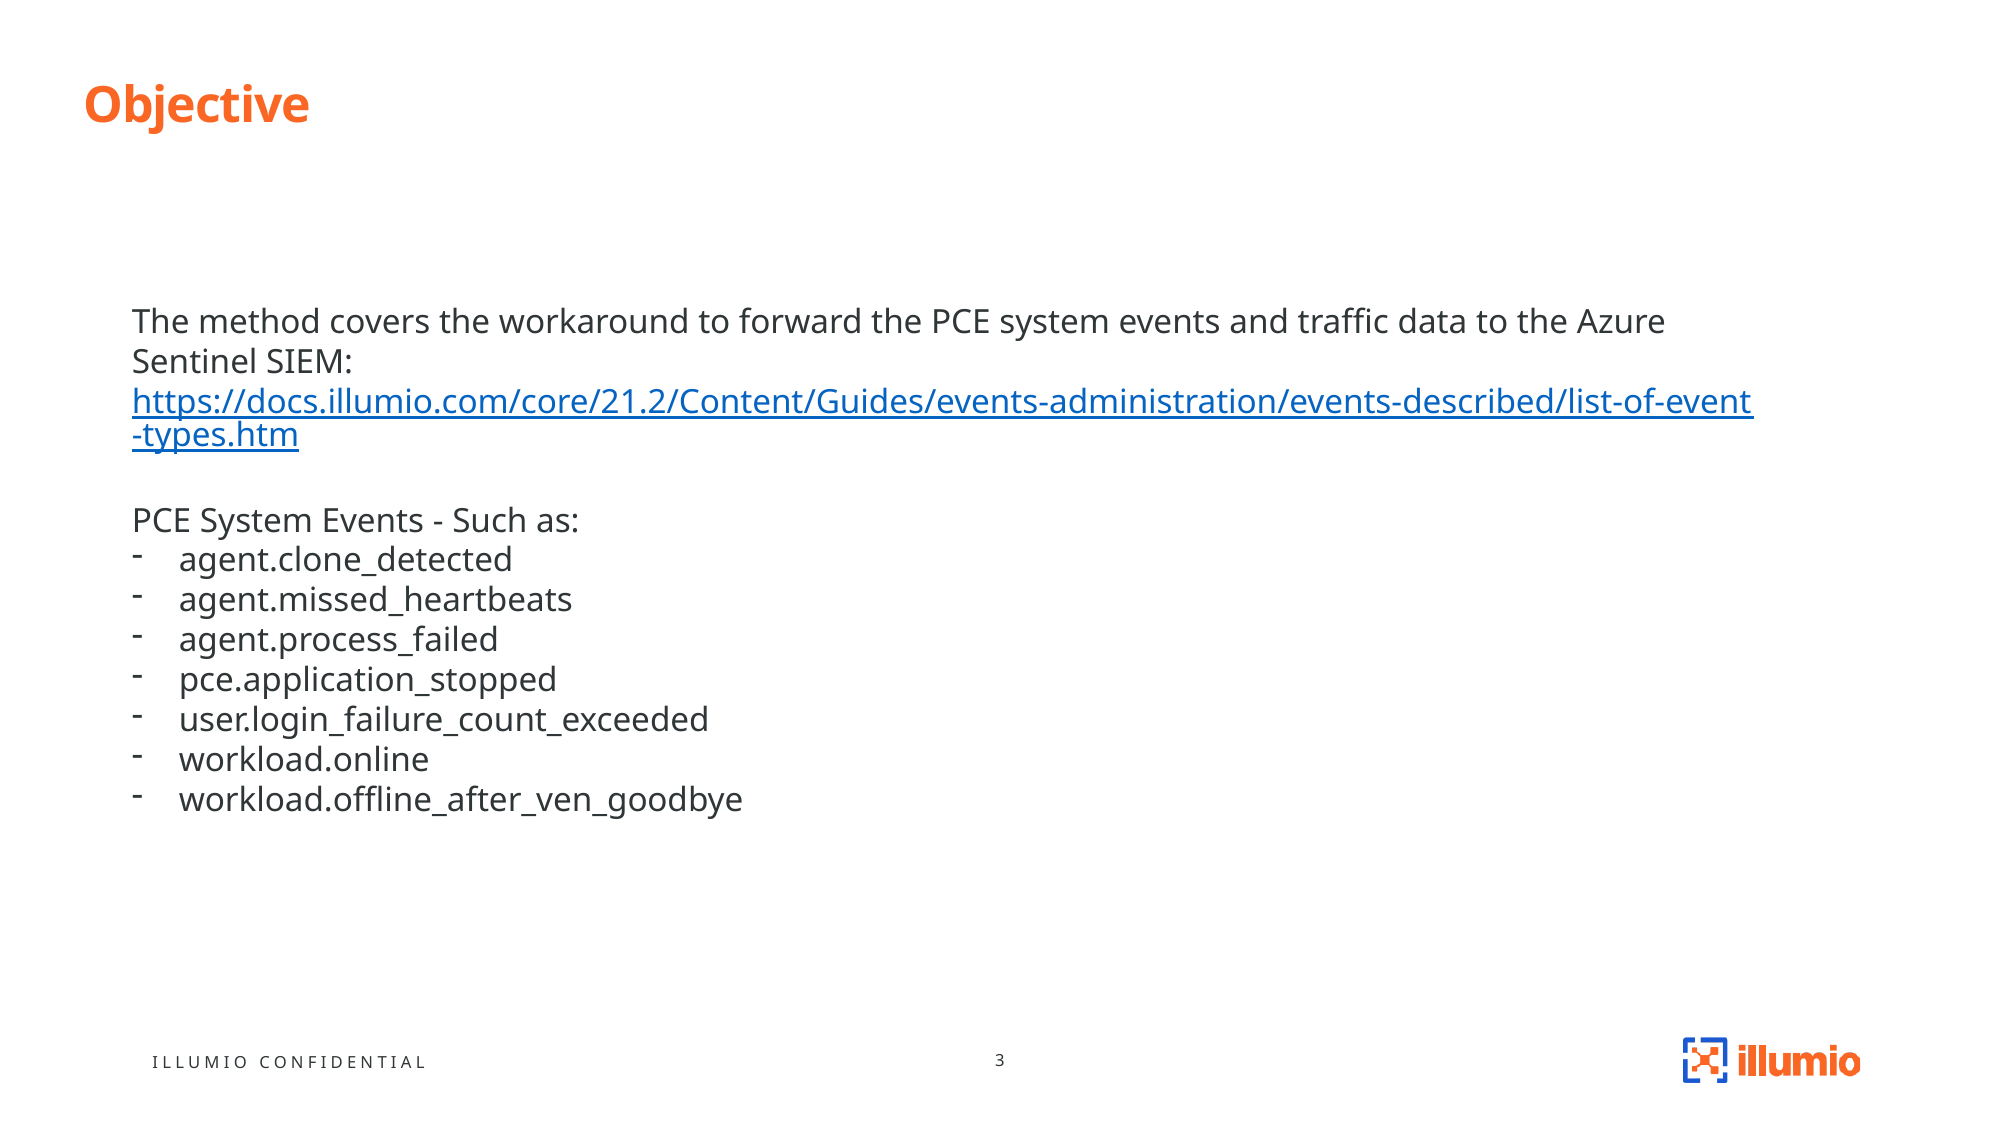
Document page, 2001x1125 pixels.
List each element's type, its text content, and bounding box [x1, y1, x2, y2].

title Objective [69, 27, 1794, 166]
text_box The method covers the workaround to forward the PCE system events and traffic data to the Azure Sentinel SIEM: https://docs.illumio.com/core/21.2/Content/Guides/events-administration/events-described/list-of-event-types.htm PCE System Events - Such as: agent.clone_detected agent.missed_heartbeats agent.process_failed pce.application_stopped user.login_failure_count_exceeded workload.online workload.offline_after_ven_goodbye [96, 272, 1796, 676]
